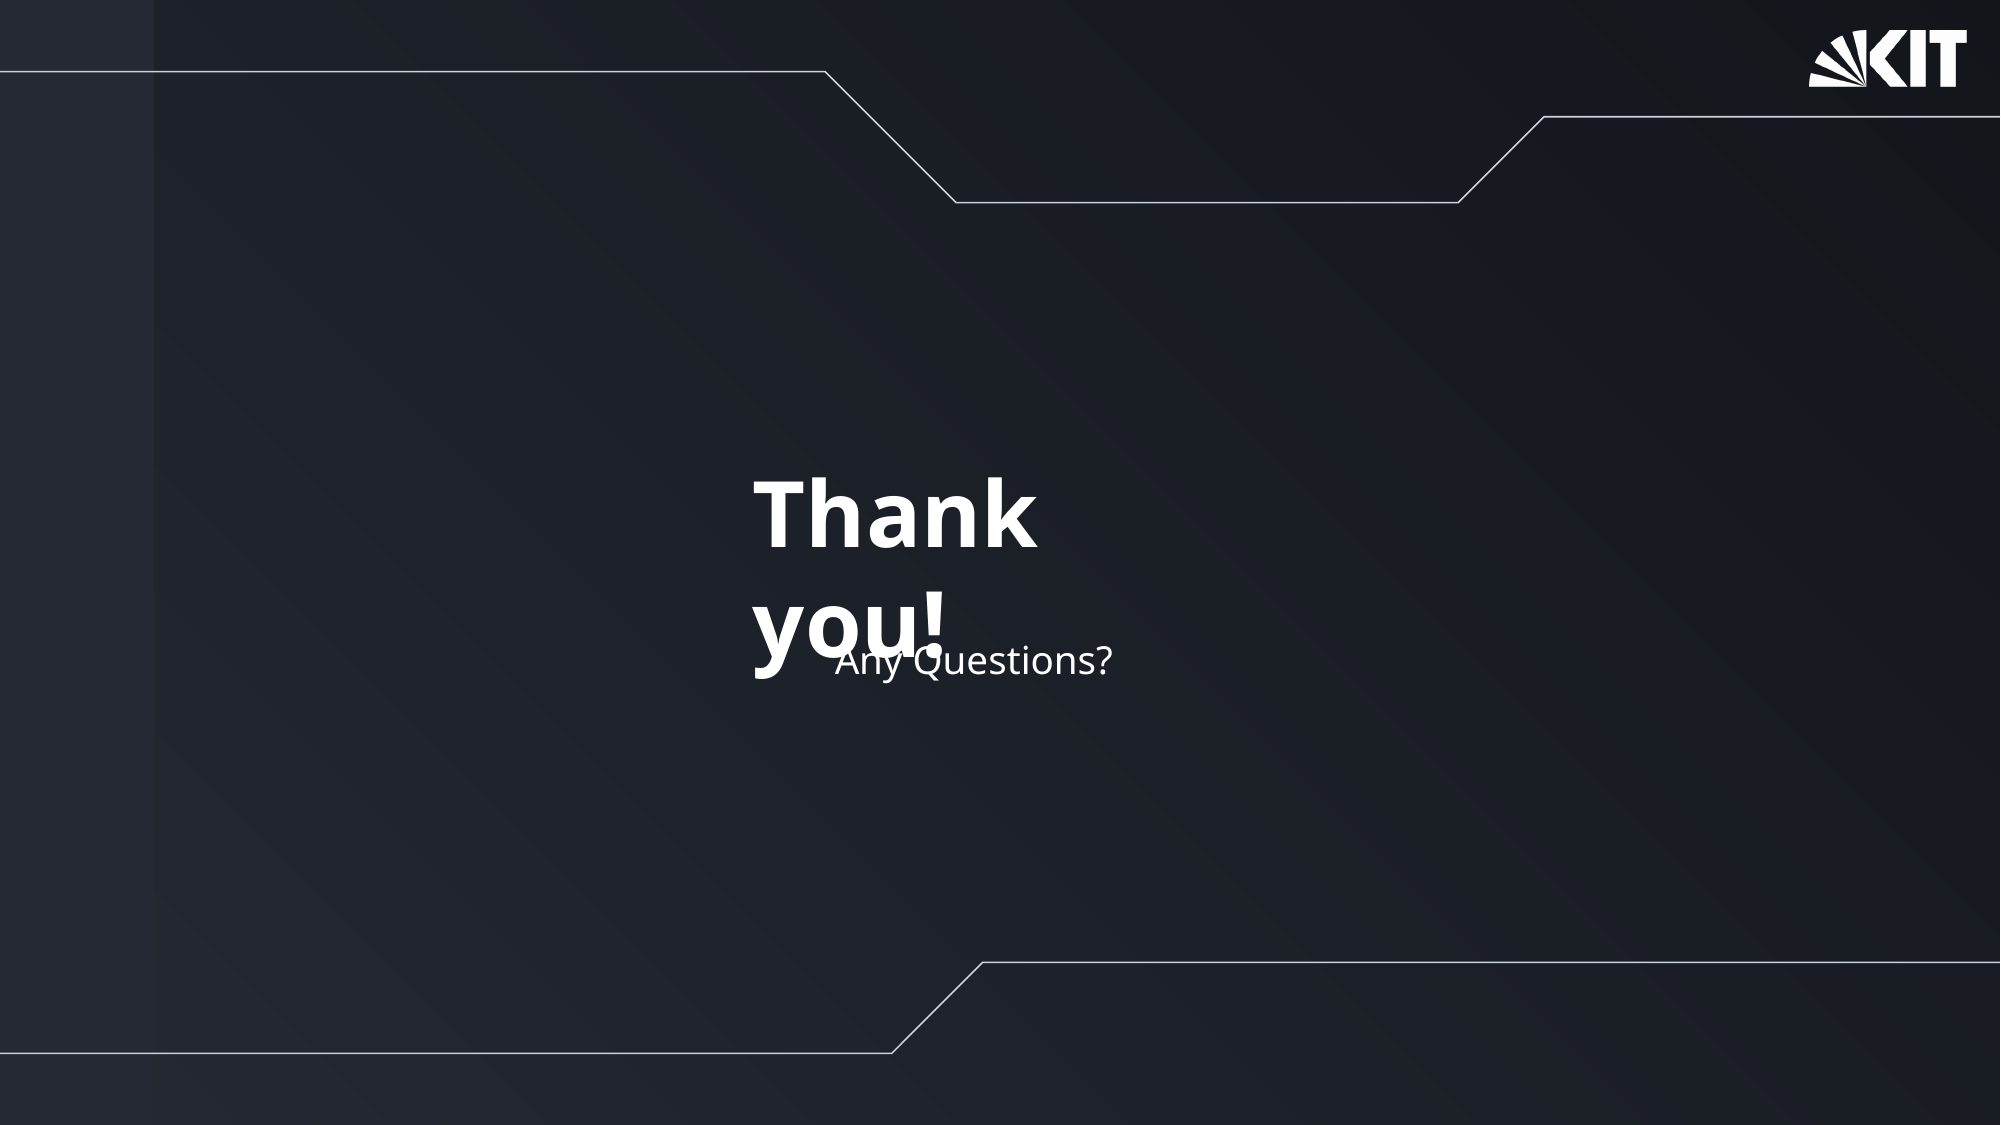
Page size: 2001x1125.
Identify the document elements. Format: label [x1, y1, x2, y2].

picture [609, 171, 1391, 954]
picture [1809, 30, 1967, 88]
